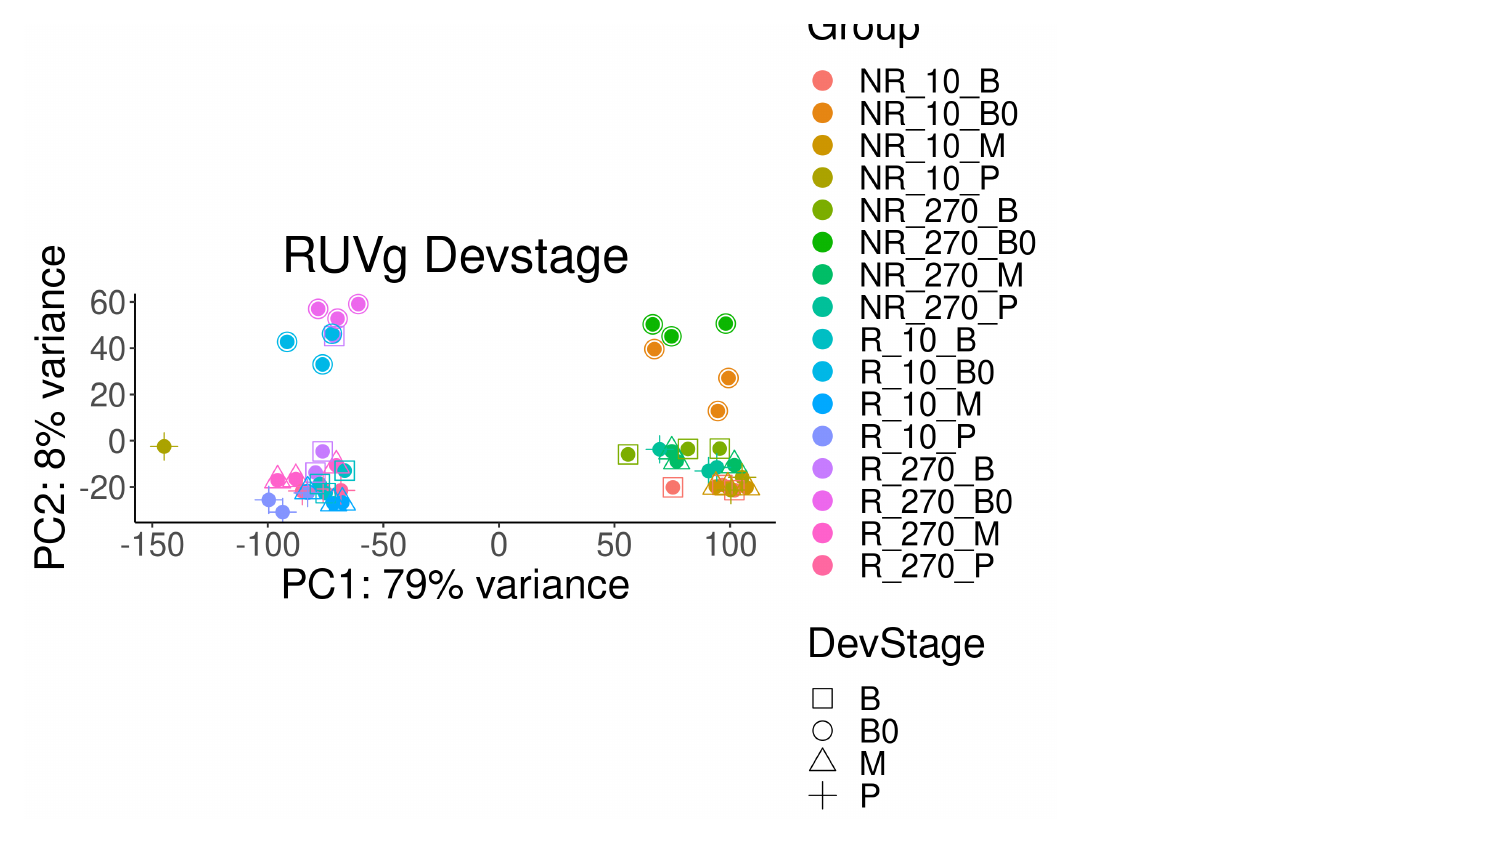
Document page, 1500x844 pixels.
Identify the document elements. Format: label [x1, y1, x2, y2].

picture [24, 24, 1058, 819]
